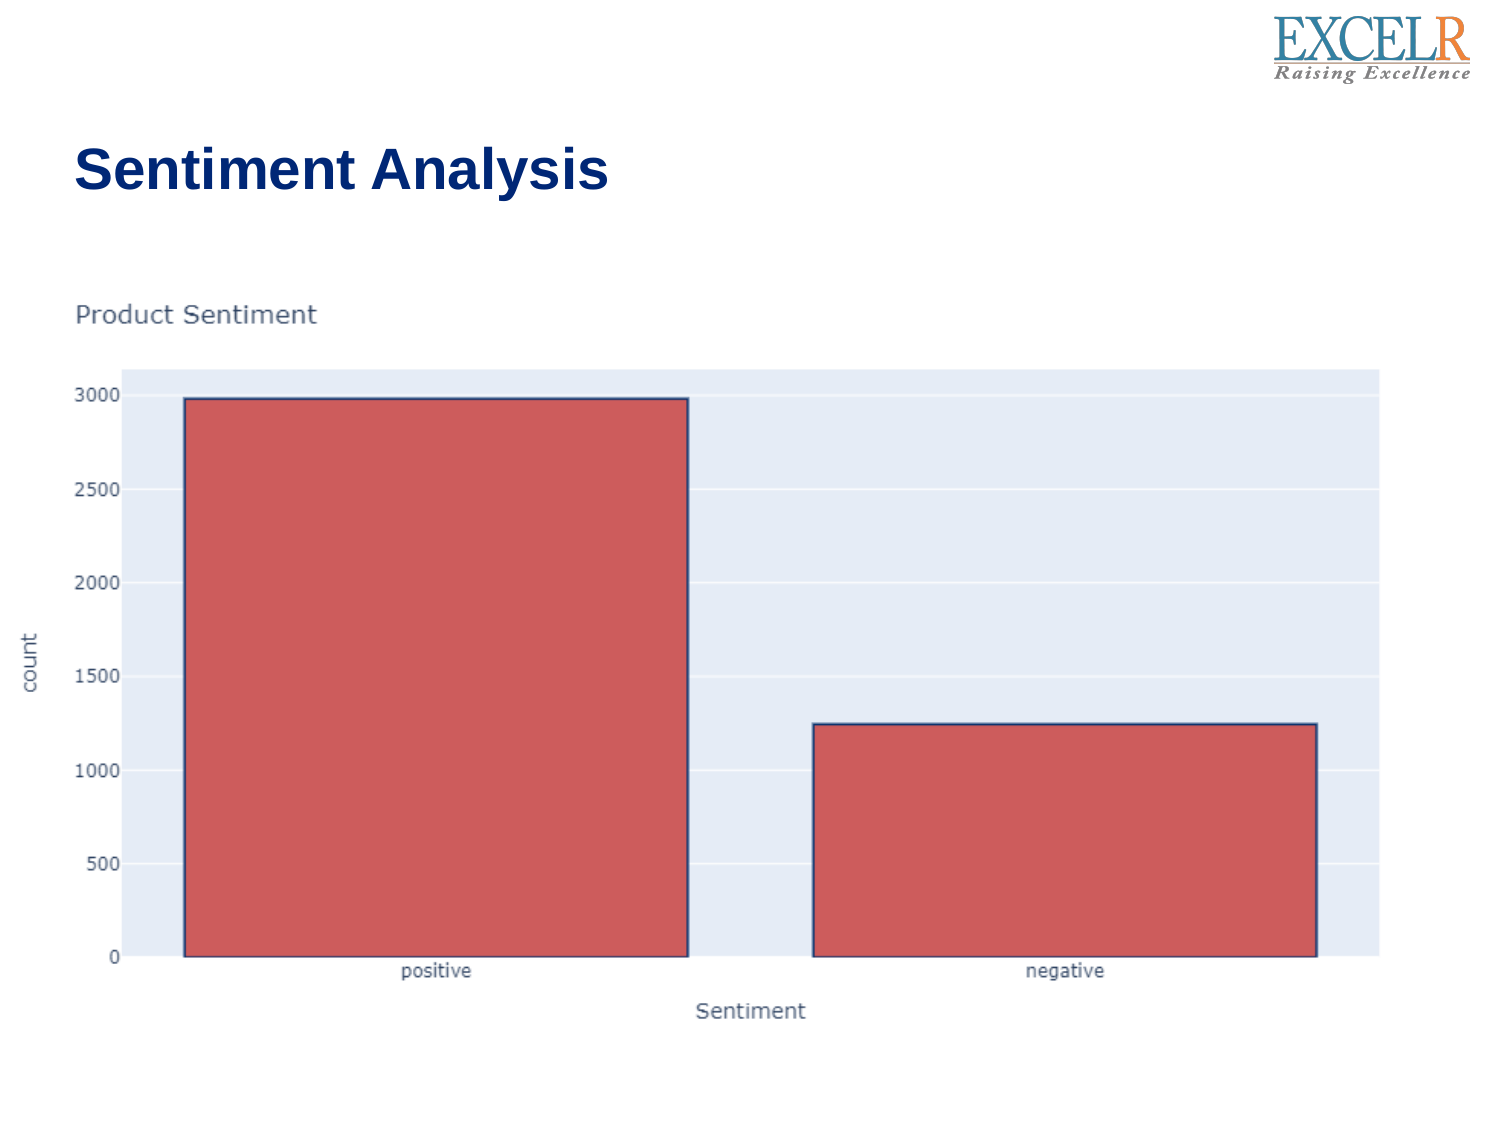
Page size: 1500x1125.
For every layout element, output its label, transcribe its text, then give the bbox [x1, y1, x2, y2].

picture [0, 278, 1500, 1080]
picture [1274, 16, 1470, 85]
text_box Sentiment Analysis [74, 130, 1470, 232]
